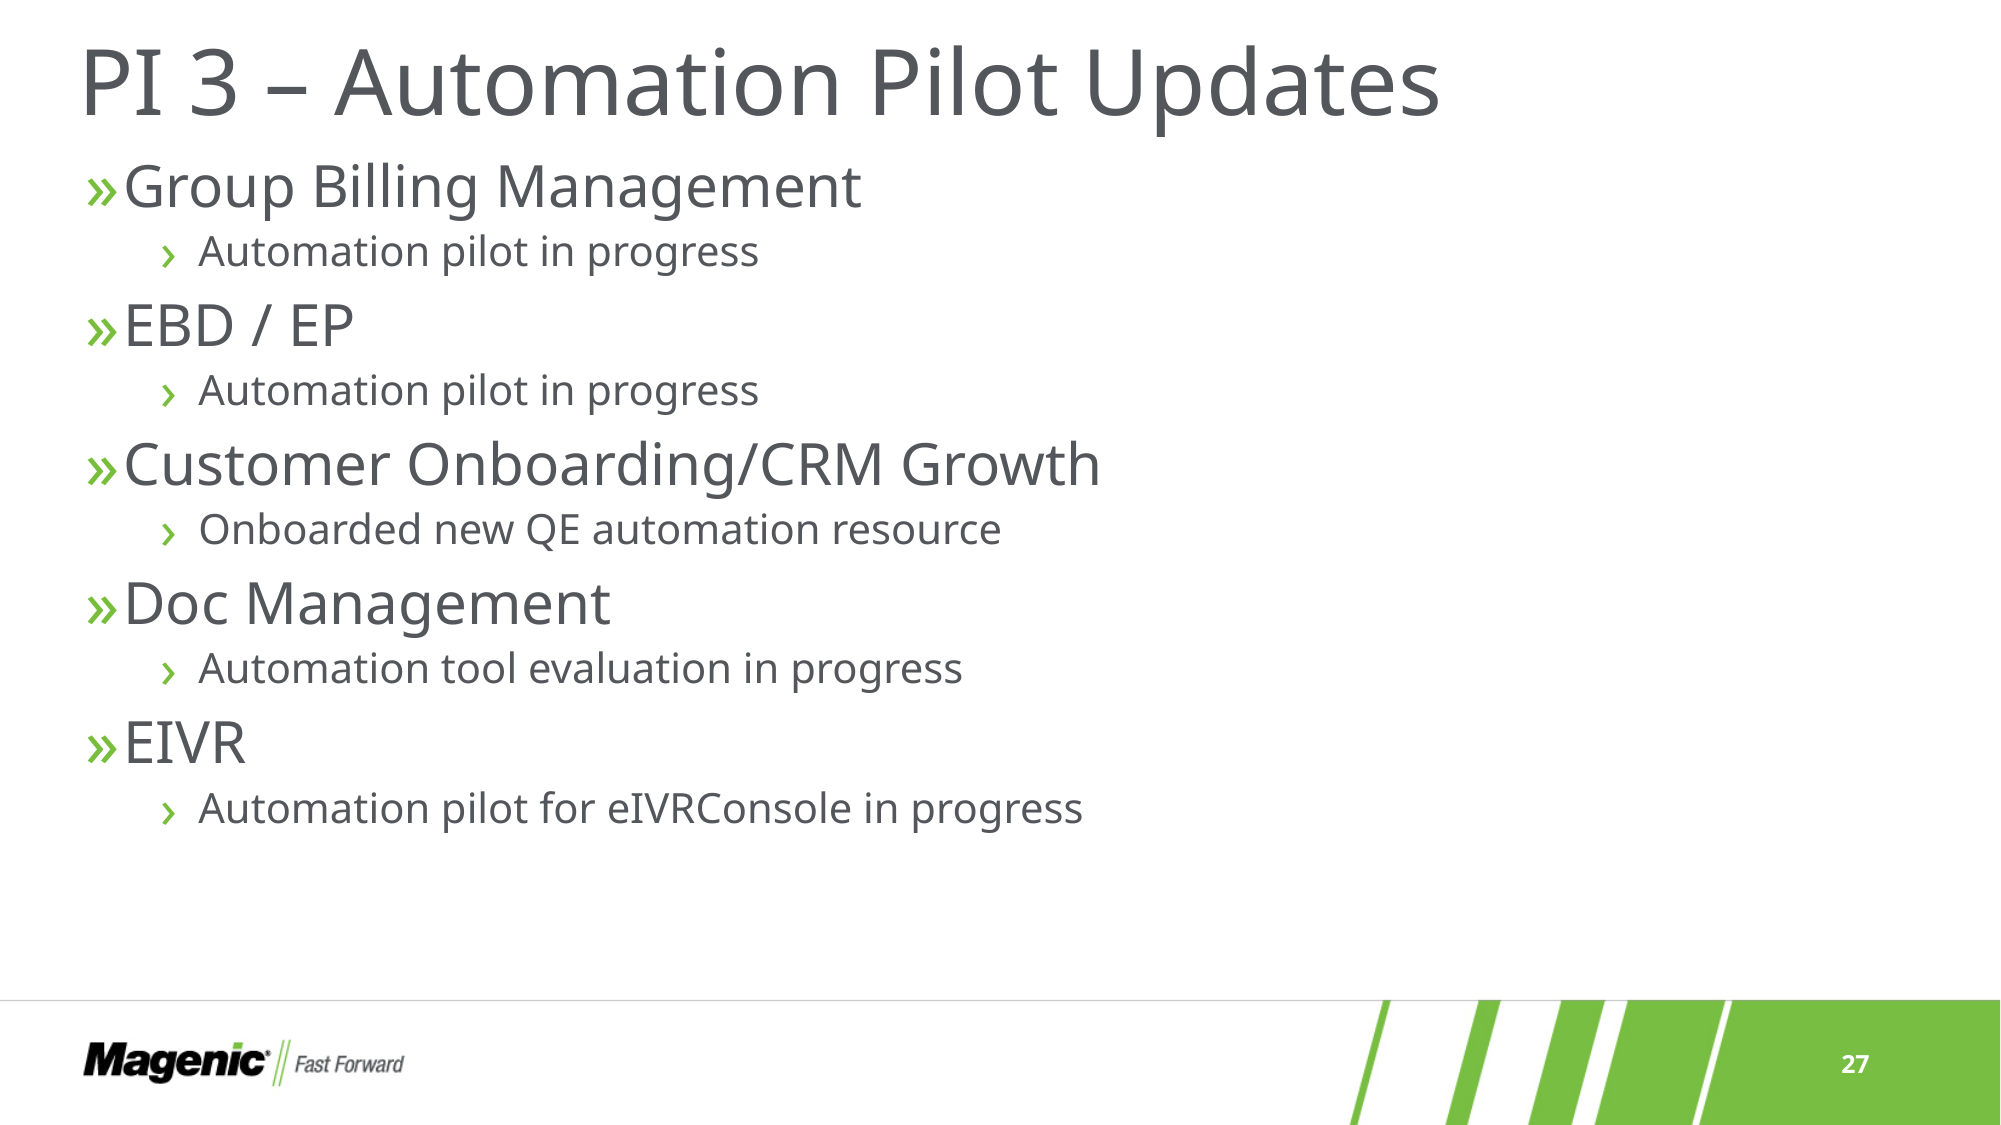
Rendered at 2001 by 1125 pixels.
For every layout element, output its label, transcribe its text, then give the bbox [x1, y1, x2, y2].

title PI 3 – Automation Pilot Updates [63, 41, 1938, 131]
picture [0, 0, 2001, 1125]
list Group Billing Management Automation pilot in progress EBD / EP Automation pilot in progress Customer Onboarding/CRM Growth Onboarded new QE automation resource Doc Management Automation tool evaluation in progress EIVR Automation pilot for eIVRConsole in progress [70, 149, 1946, 1001]
